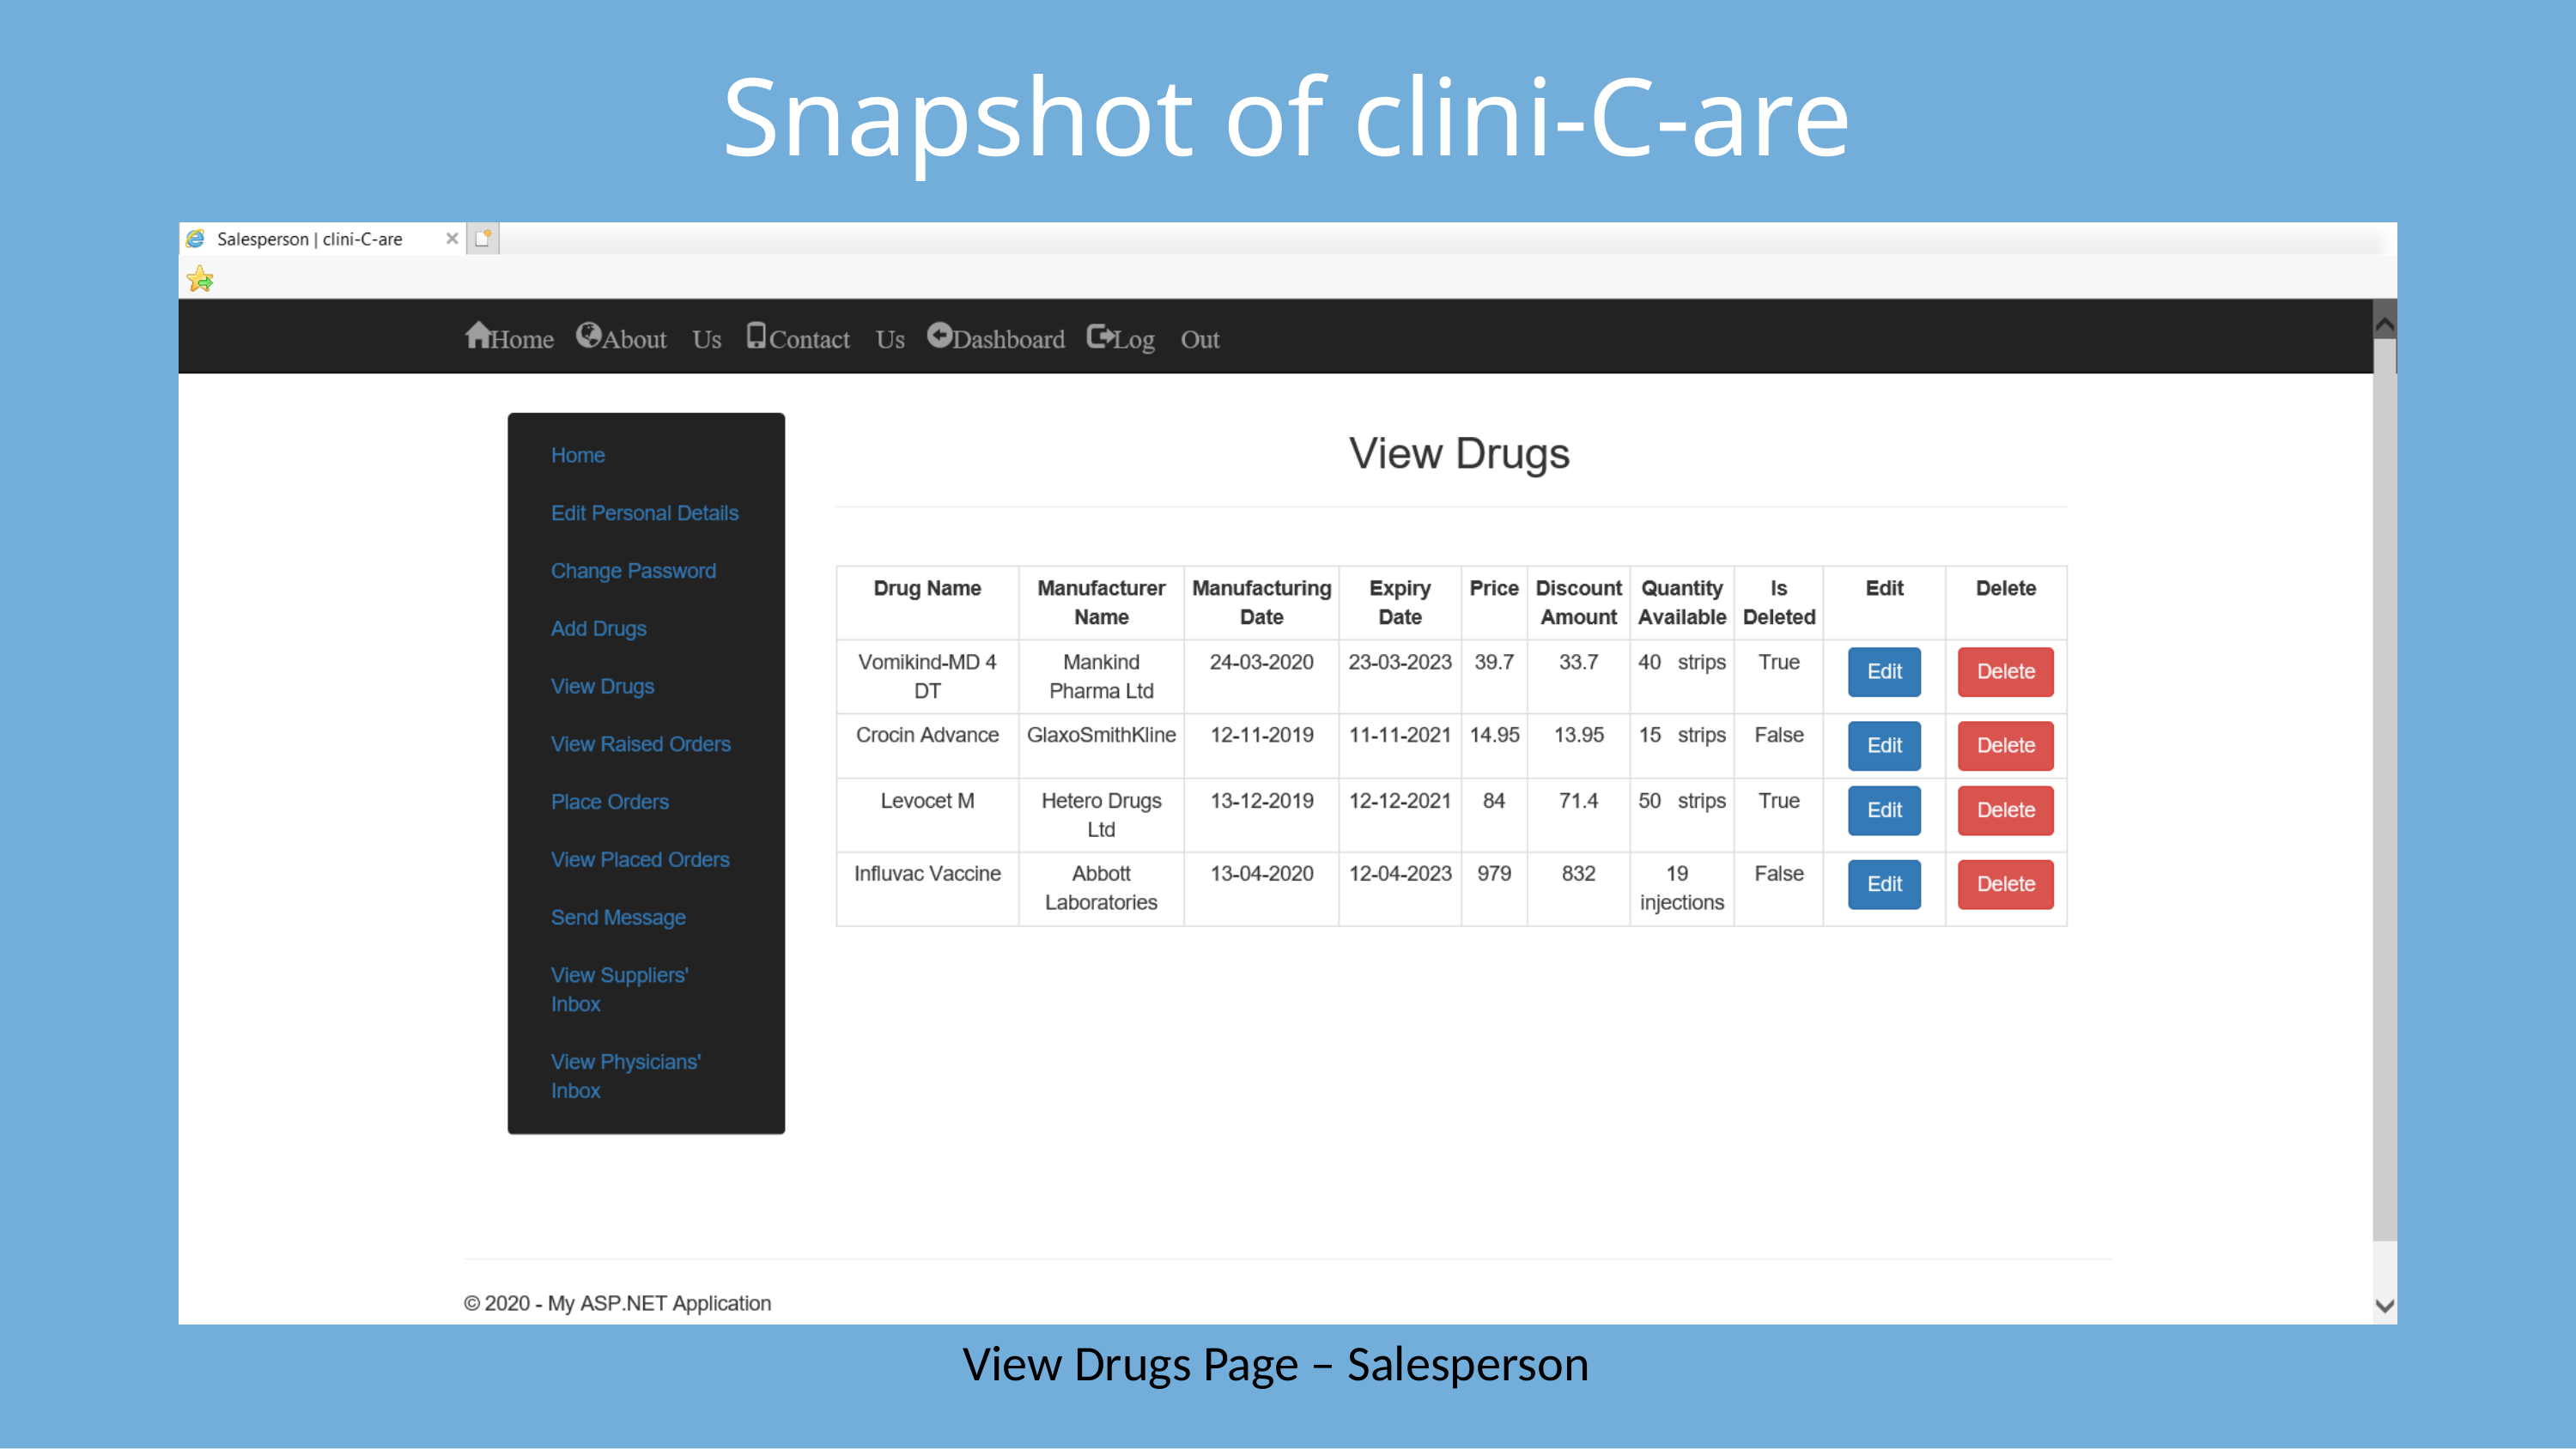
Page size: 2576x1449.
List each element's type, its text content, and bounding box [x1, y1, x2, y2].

text_box View Drugs Page – Salesperson [888, 1334, 1688, 1397]
text_box [0, 0, 2576, 1449]
title Snapshot of clini-C-are [623, 48, 1953, 179]
picture [179, 221, 2397, 1325]
